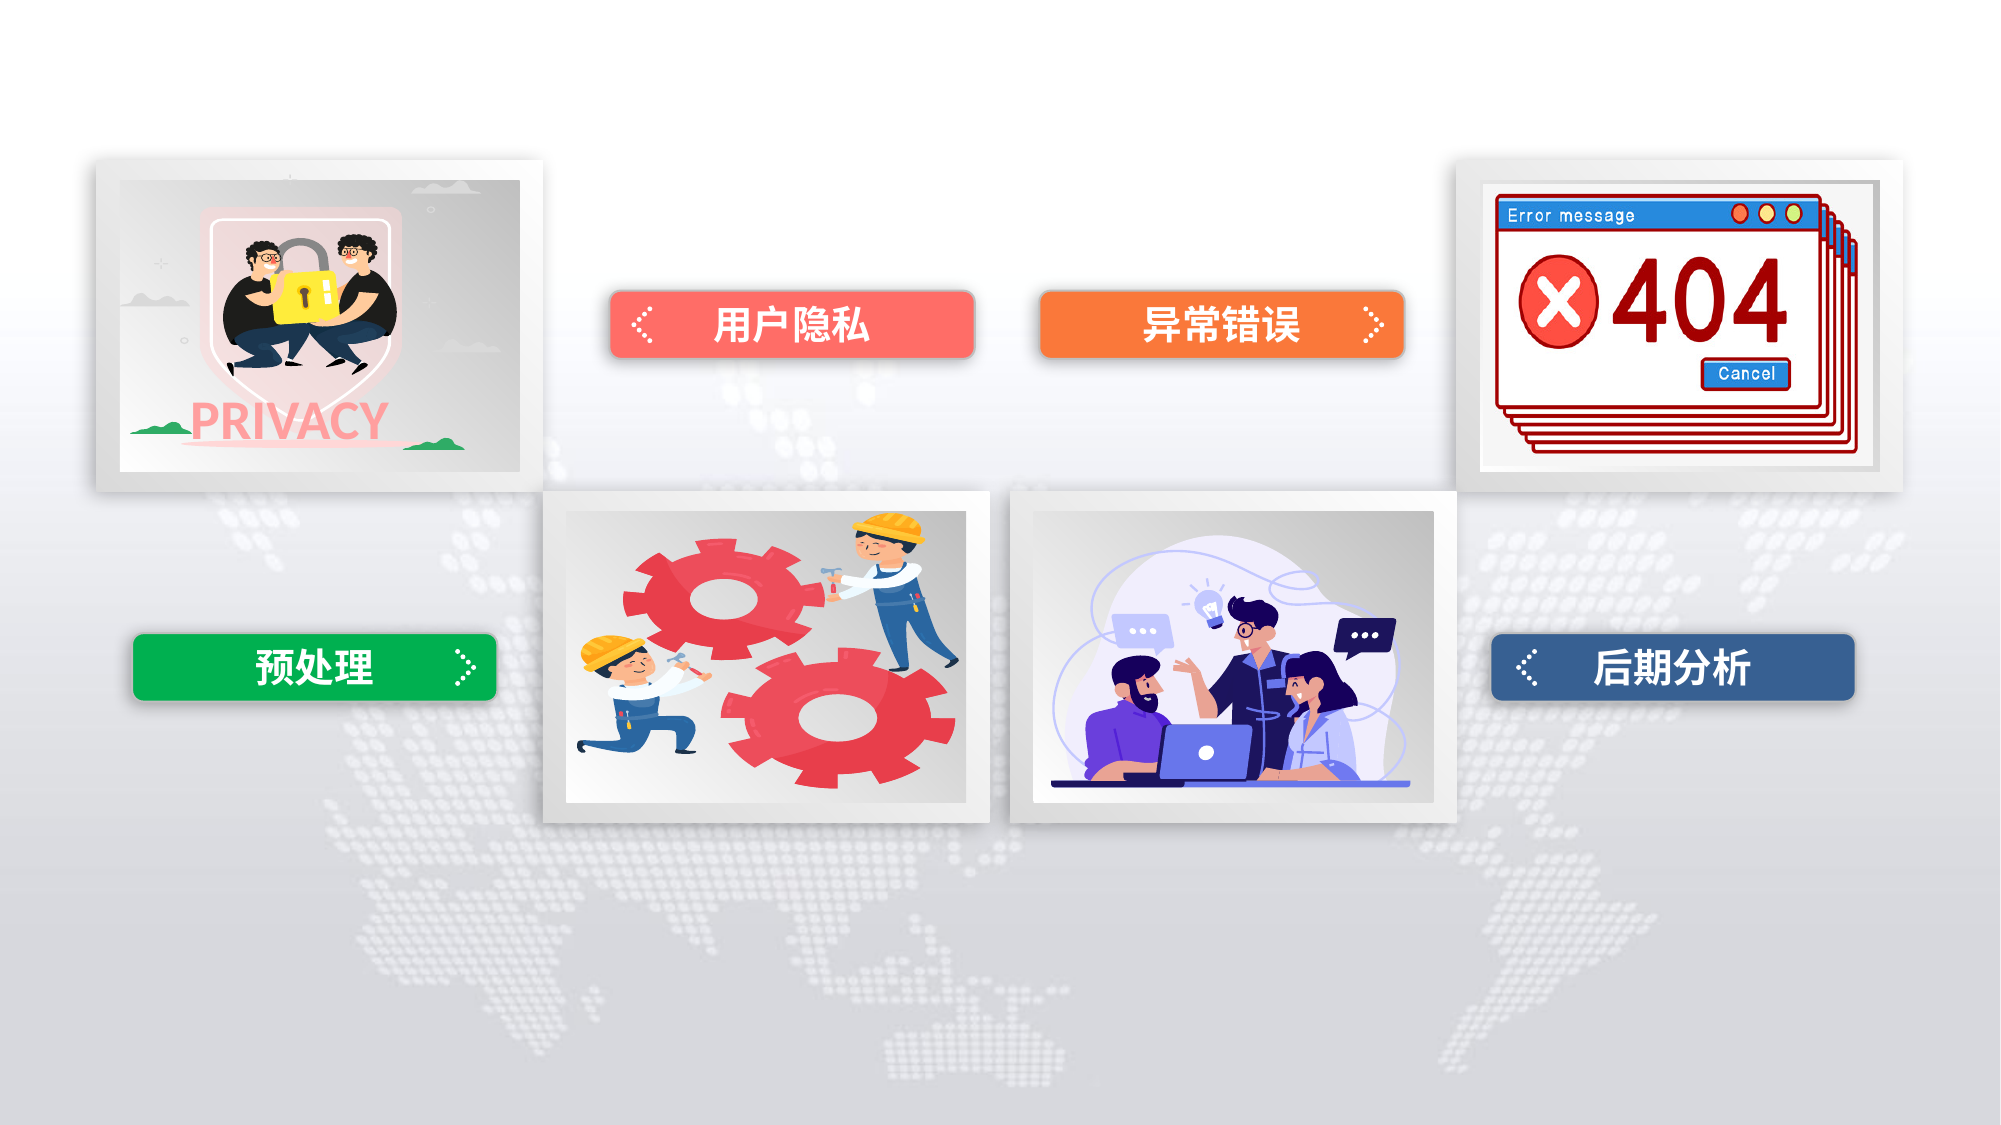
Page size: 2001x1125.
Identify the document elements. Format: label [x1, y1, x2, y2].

text_box [131, 632, 498, 702]
text_box [96, 160, 550, 492]
text_box [1009, 491, 1457, 823]
text_box [542, 491, 990, 823]
picture [0, 0, 2001, 1125]
text_box [1490, 632, 1856, 702]
text_box [1456, 160, 1904, 492]
text_box [1039, 290, 1405, 360]
text_box [609, 290, 975, 360]
